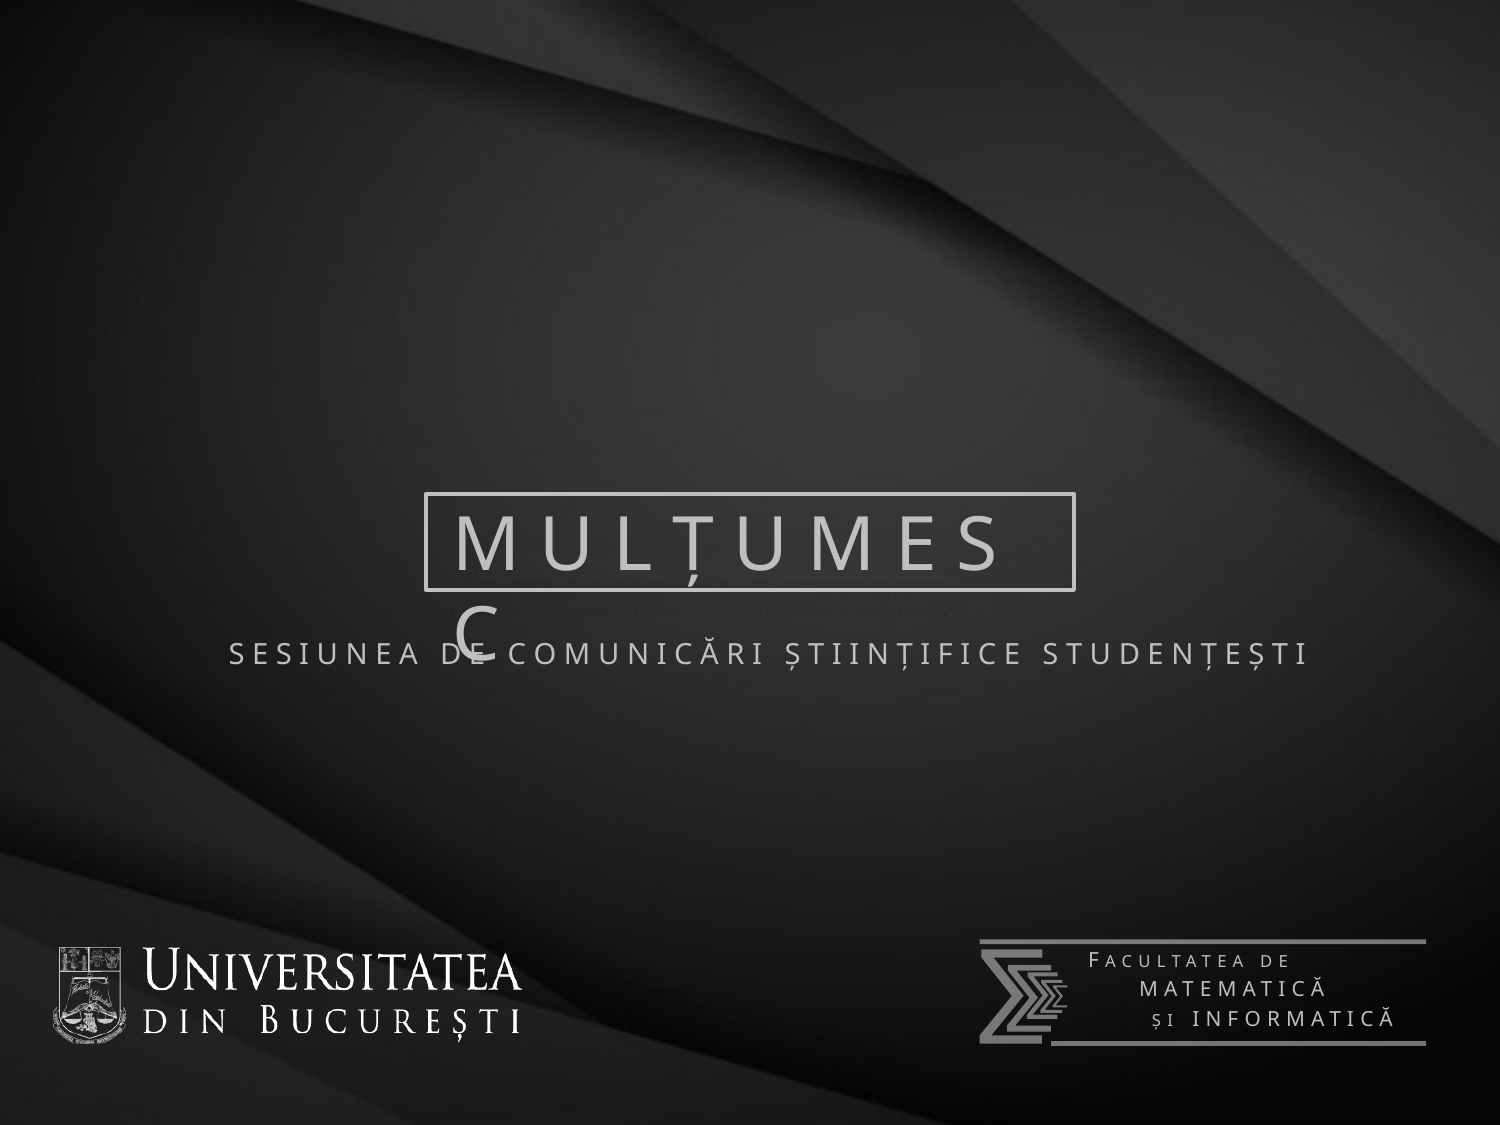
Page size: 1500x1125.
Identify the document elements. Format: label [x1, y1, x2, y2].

picture [0, 0, 1500, 1125]
text_box [979, 939, 1438, 1044]
